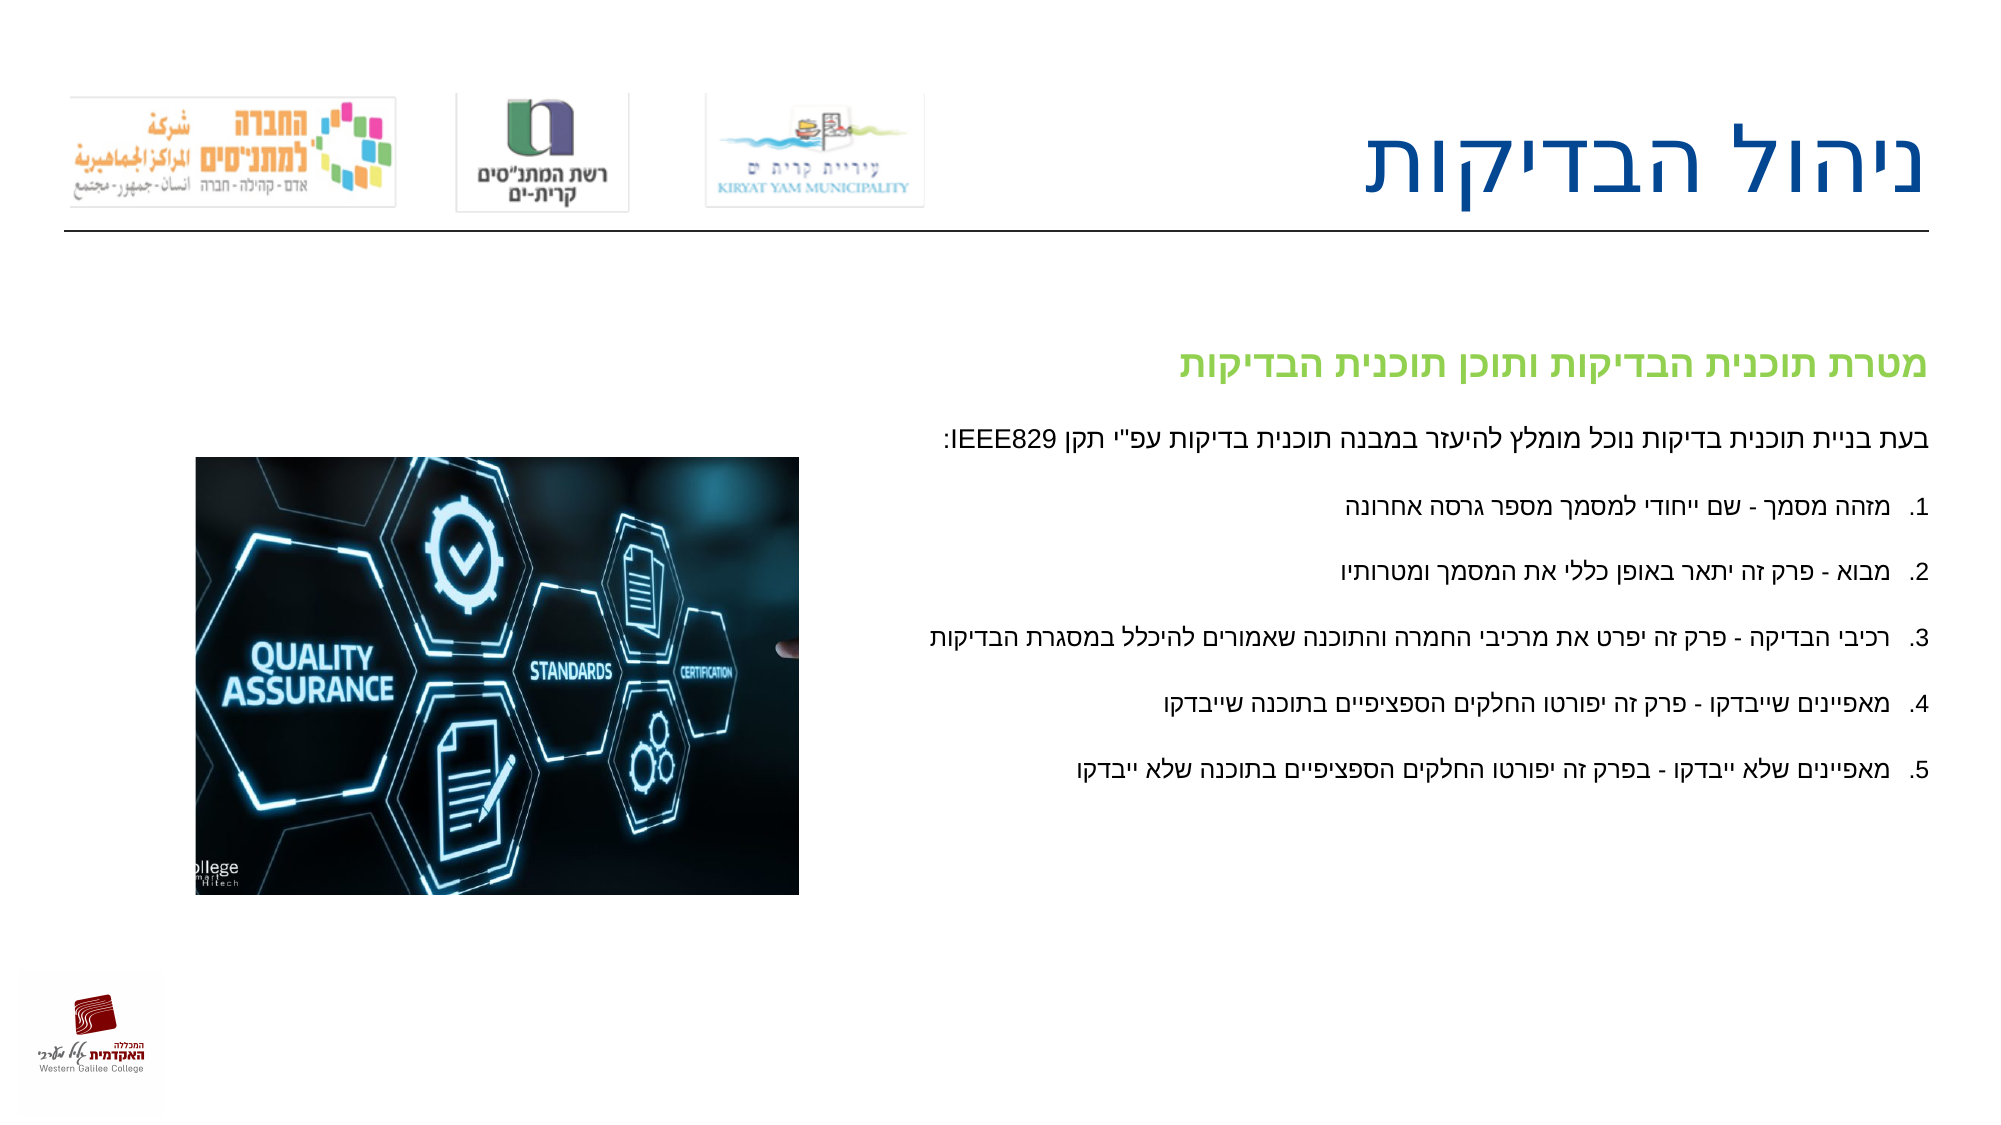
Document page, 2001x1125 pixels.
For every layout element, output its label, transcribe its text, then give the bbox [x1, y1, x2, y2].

picture [70, 93, 925, 213]
picture [18, 970, 164, 1116]
picture [195, 457, 799, 895]
text_box מטרת תוכנית הבדיקות ותוכן תוכנית הבדיקות בעת בניית תוכנית בדיקות נוכל מומלץ להיעזר במבנה תוכנית בדיקות עפ"י תקן IEEE829: מזהה מסמך - שם ייחודי למסמך מספר גרסה אחרונה מבוא - פרק זה יתאר באופן כללי את המסמך ומטרותיו רכיבי הבדיקה - פרק זה יפרט את מרכיבי החמרה והתוכנה שאמורים להיכלל במסגרת הבדיקות מאפיינים שייבדקו - פרק זה יפורטו החלקים הספציפיים בתוכנה שייבדקו מאפיינים שלא ייבדקו - בפרק זה יפורטו החלקים הספציפיים בתוכנה שלא ייבדקו [924, 309, 1930, 1043]
title ניהול הבדיקות [64, 55, 1930, 221]
